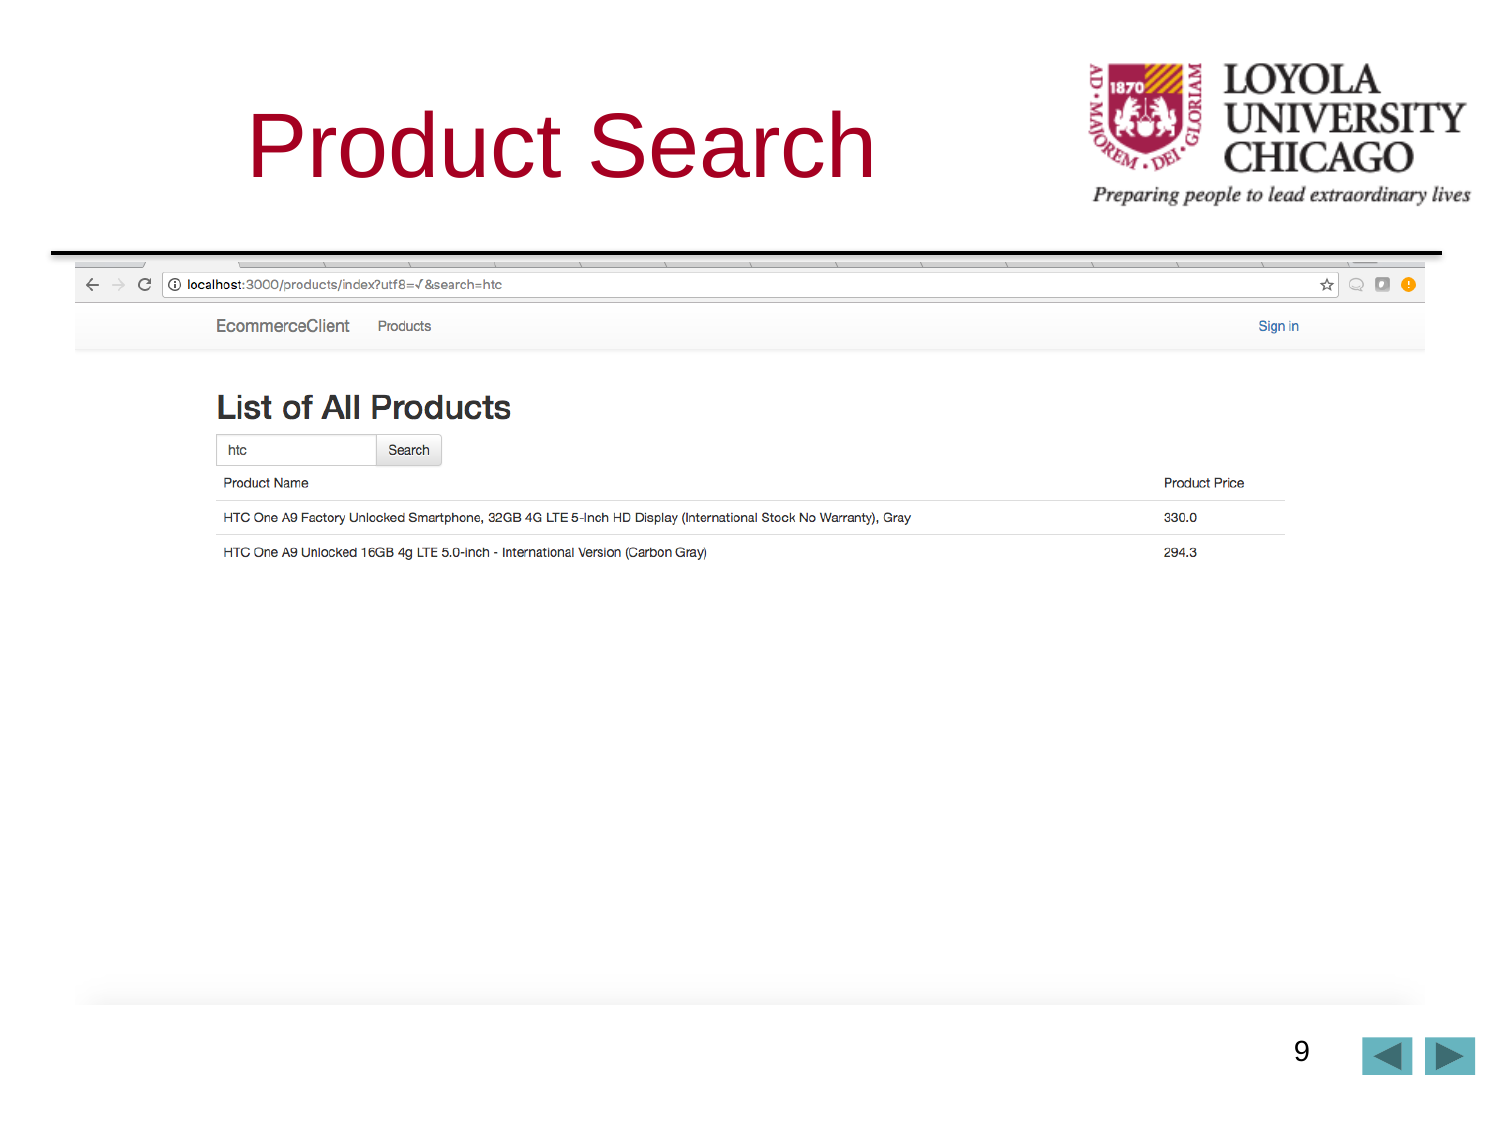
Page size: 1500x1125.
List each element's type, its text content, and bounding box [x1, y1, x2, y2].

slide_number 9 [974, 1024, 1326, 1104]
picture [1056, 37, 1500, 236]
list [74, 262, 1426, 1006]
title Product Search [74, 44, 1051, 238]
